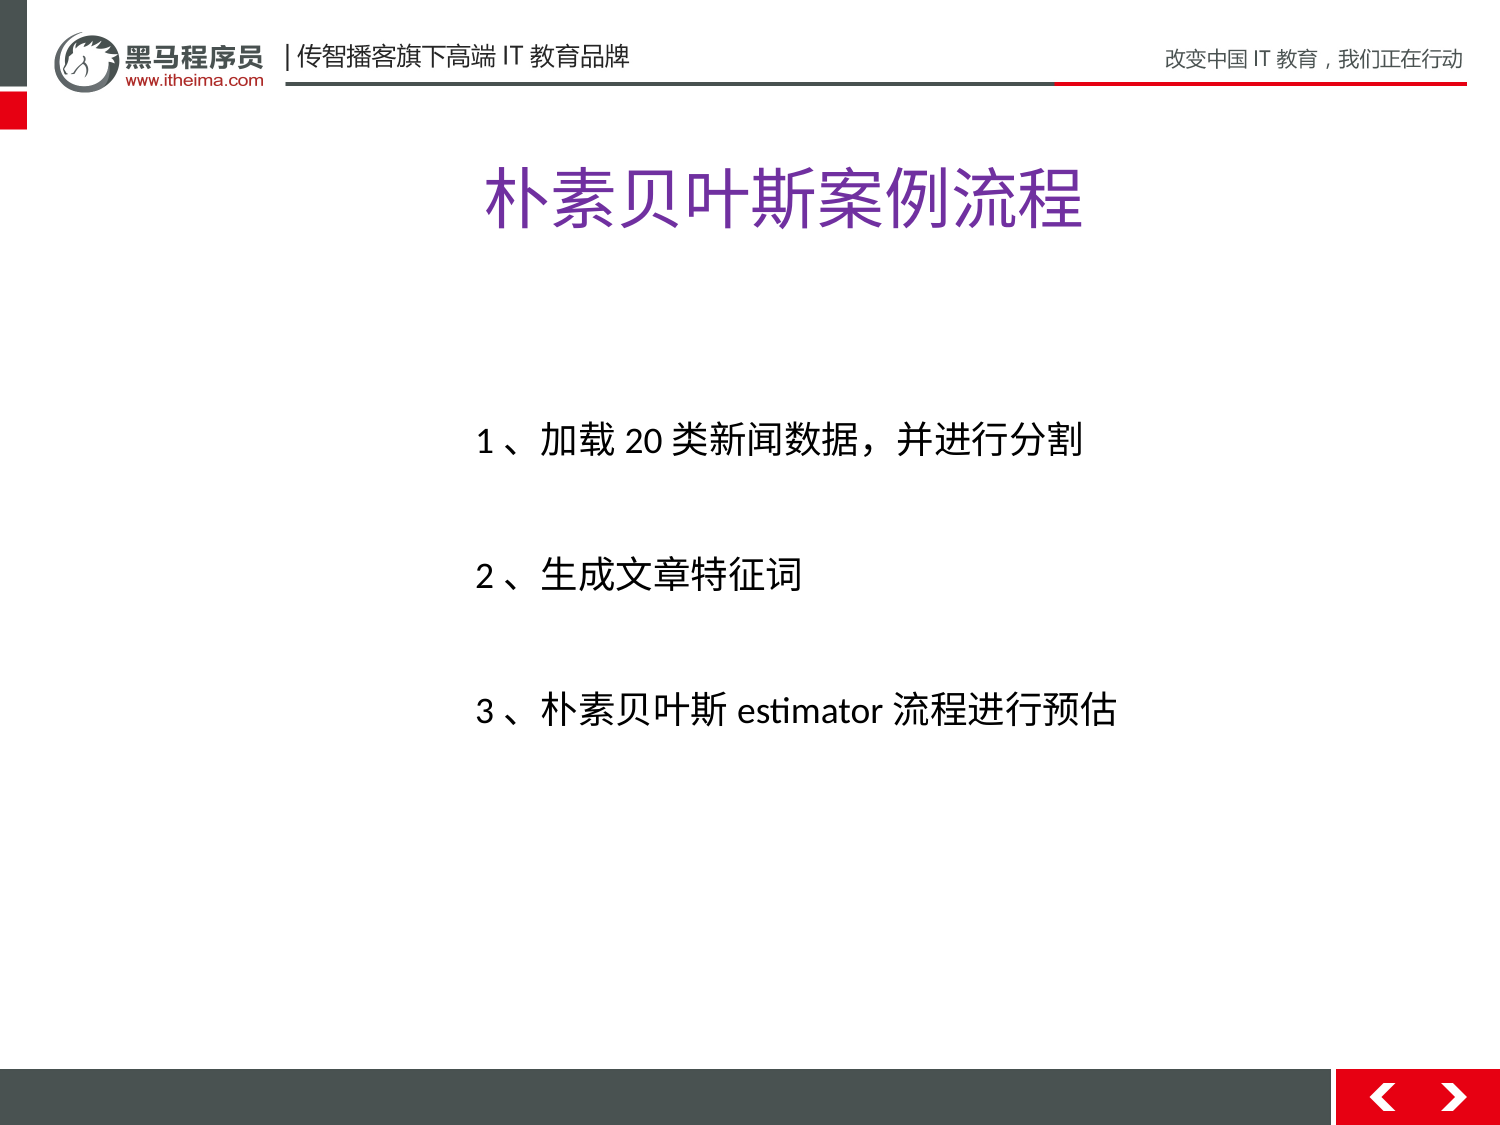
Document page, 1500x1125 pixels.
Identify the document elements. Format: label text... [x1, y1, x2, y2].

text_box 朴素贝叶斯案例流程 [469, 148, 1100, 244]
picture [0, 0, 1500, 1125]
text_box 1、加载20类新闻数据，并进行分割 2、生成文章特征词 3、朴素贝叶斯estimator流程进行预估 [460, 408, 1133, 739]
